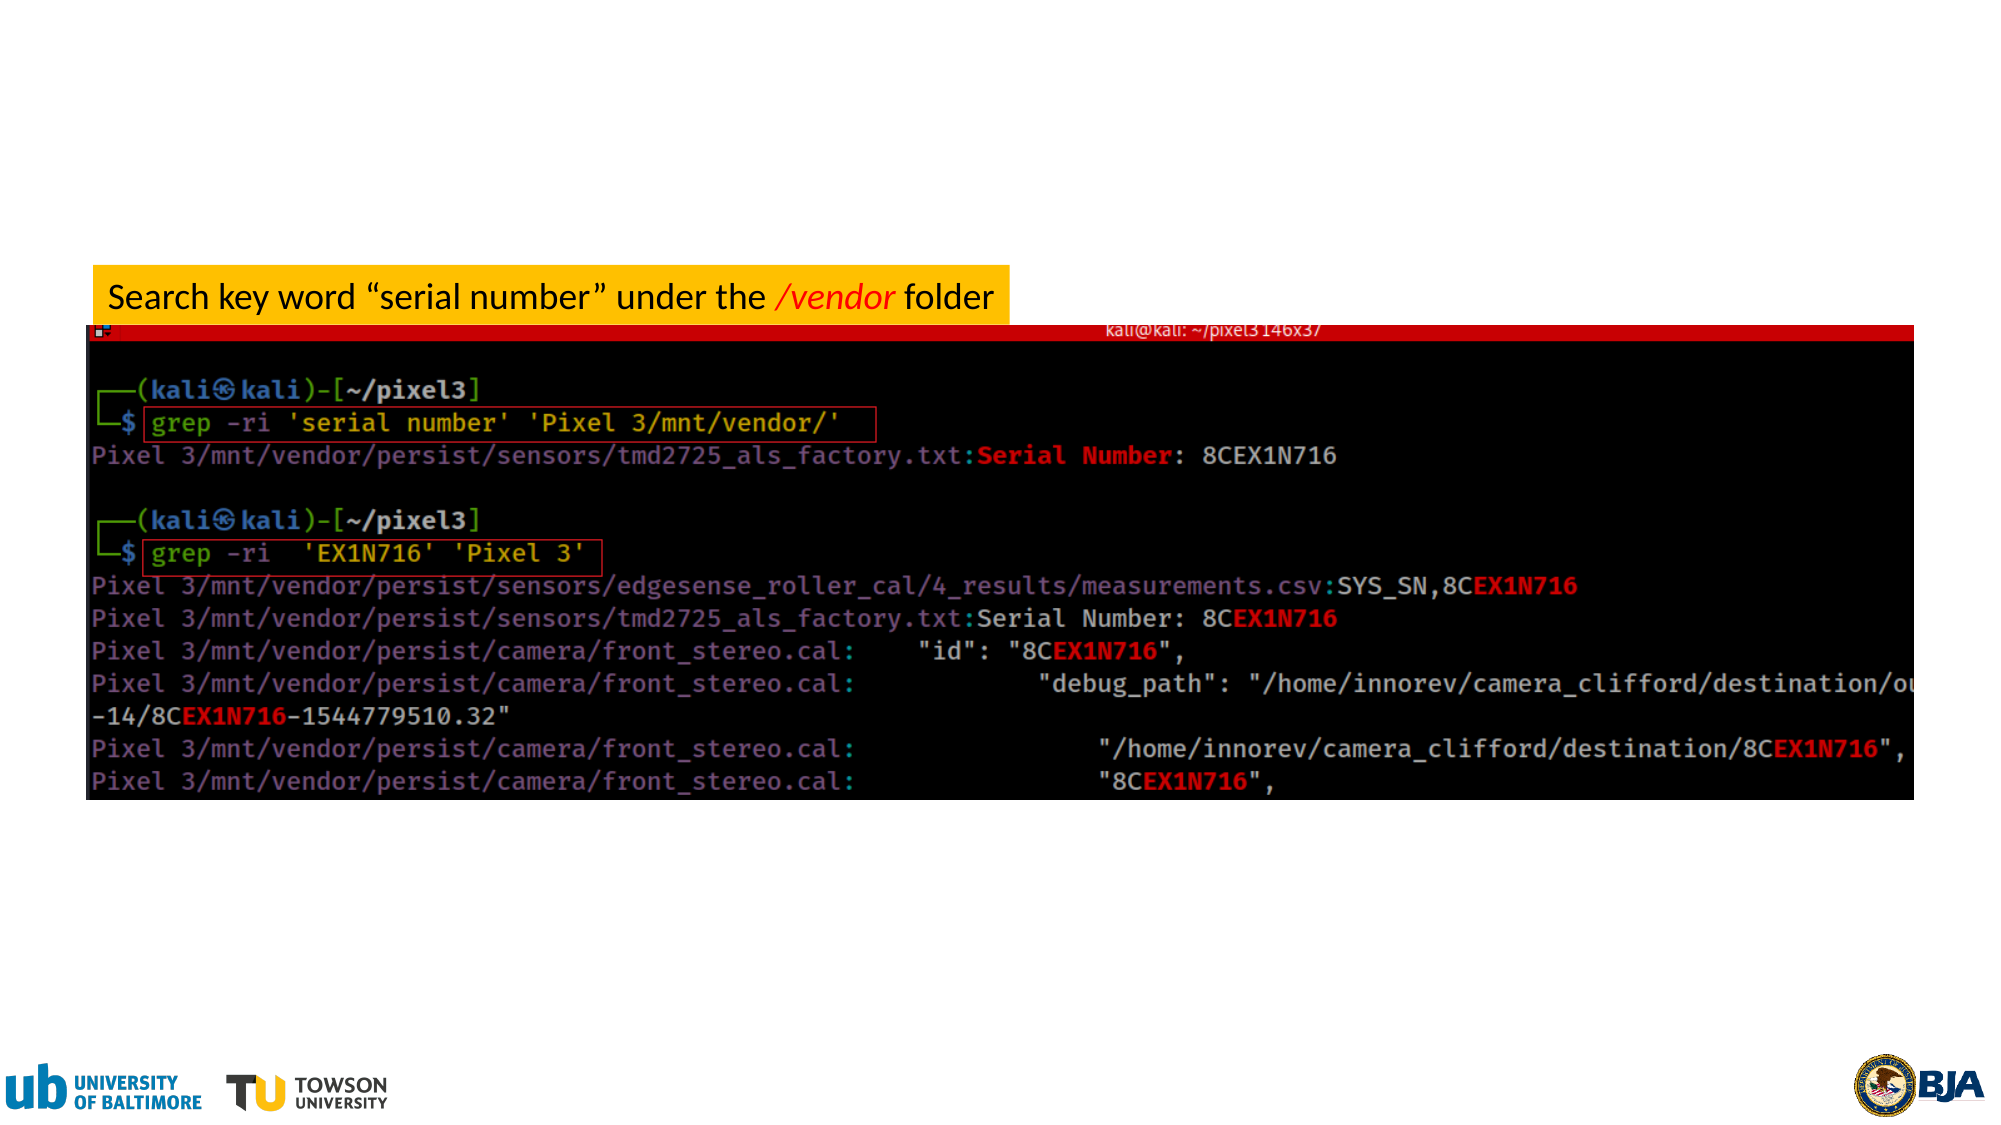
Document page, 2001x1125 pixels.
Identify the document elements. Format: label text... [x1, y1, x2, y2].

text_box Search key word “serial number” under the /vendor folder [93, 264, 1010, 325]
picture [86, 325, 1914, 800]
picture [1854, 1054, 1986, 1117]
picture [0, 1031, 407, 1125]
